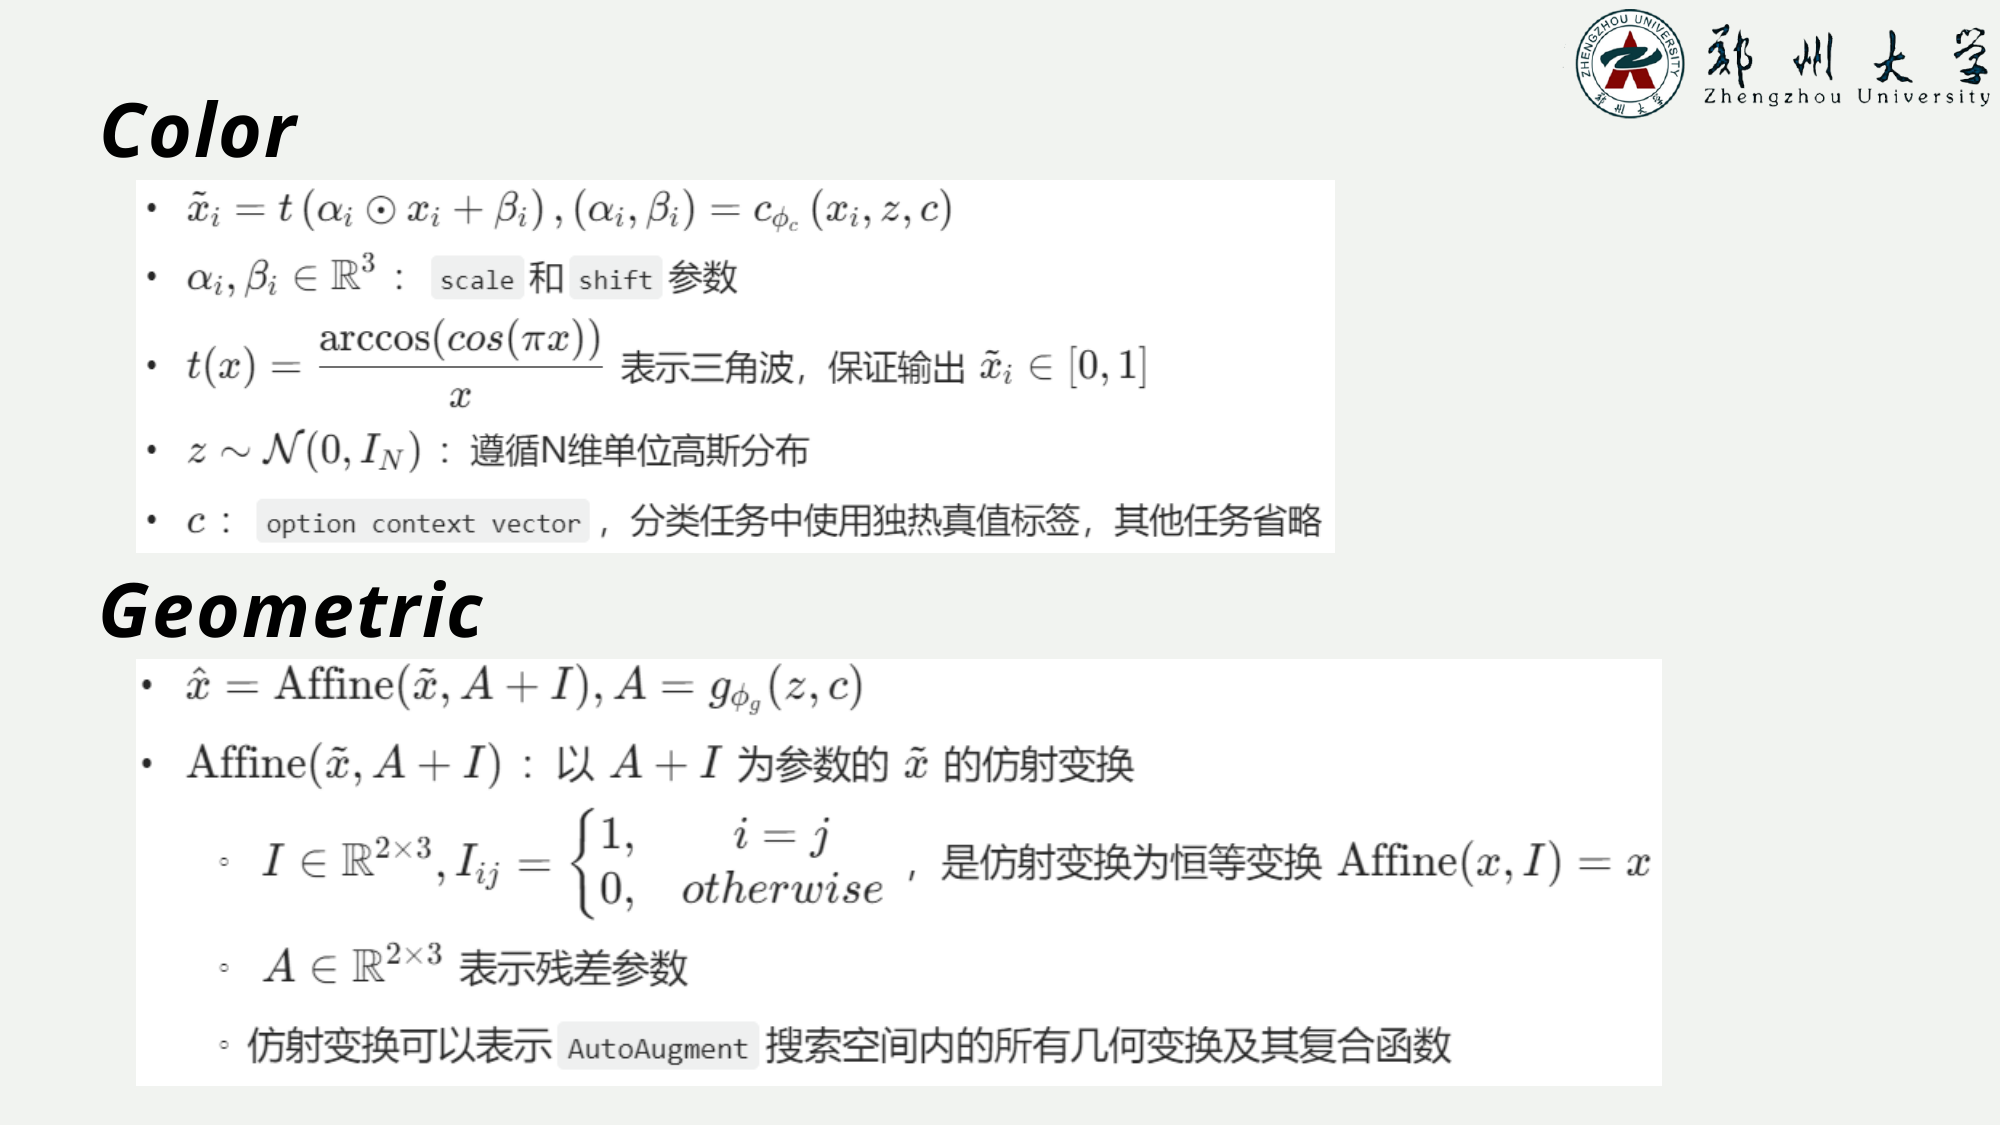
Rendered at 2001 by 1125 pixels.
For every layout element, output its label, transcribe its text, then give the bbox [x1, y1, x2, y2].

text_box Geometric [84, 552, 769, 660]
picture [136, 659, 1662, 1086]
picture [1552, 0, 2001, 129]
title Color [85, 72, 770, 180]
picture [136, 179, 1335, 553]
